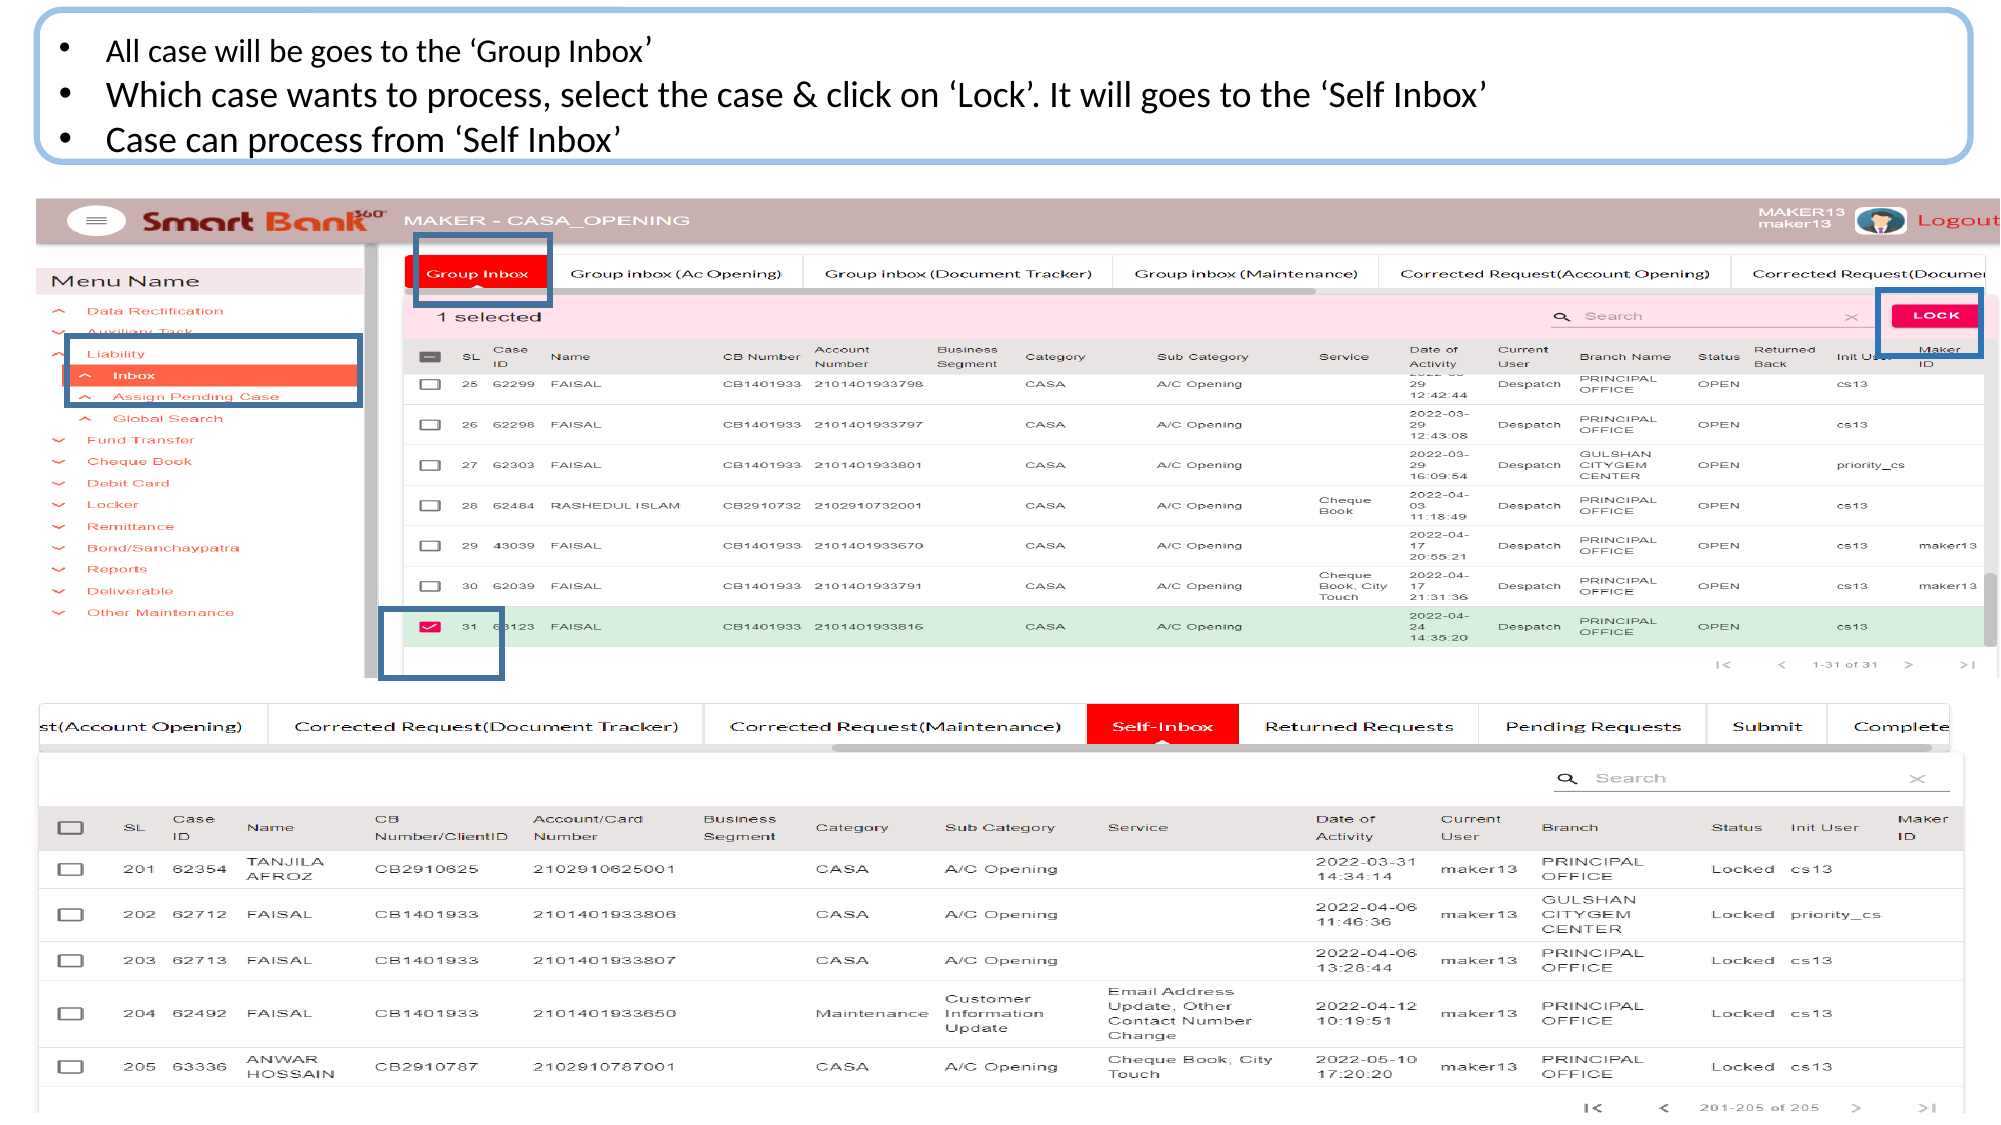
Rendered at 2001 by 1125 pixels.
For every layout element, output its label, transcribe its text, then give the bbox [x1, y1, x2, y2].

text_box All case will be goes to the ‘Group Inbox’ Which case wants to process, select the case & click on ‘Lock’. It will goes to the ‘Self Inbox’ Case can process from ‘Self Inbox’ [35, 8, 1972, 163]
picture [27, 694, 1966, 1113]
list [36, 198, 2000, 678]
